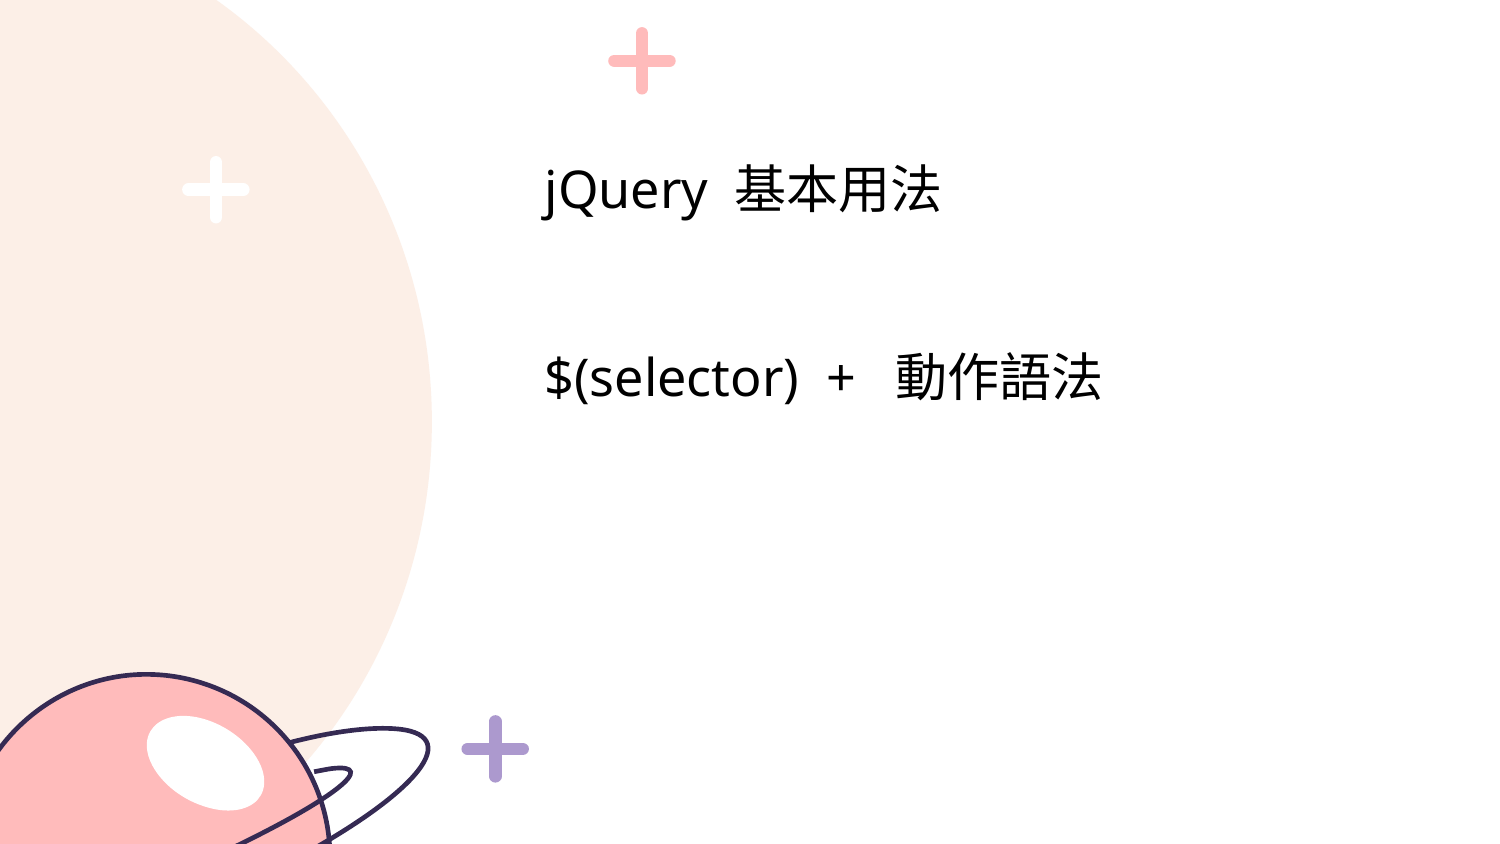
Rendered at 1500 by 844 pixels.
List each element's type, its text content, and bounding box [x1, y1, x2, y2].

text_box jQuery 基本用法 $(selector) + 動作語法 [529, 110, 1496, 835]
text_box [0, 674, 468, 844]
